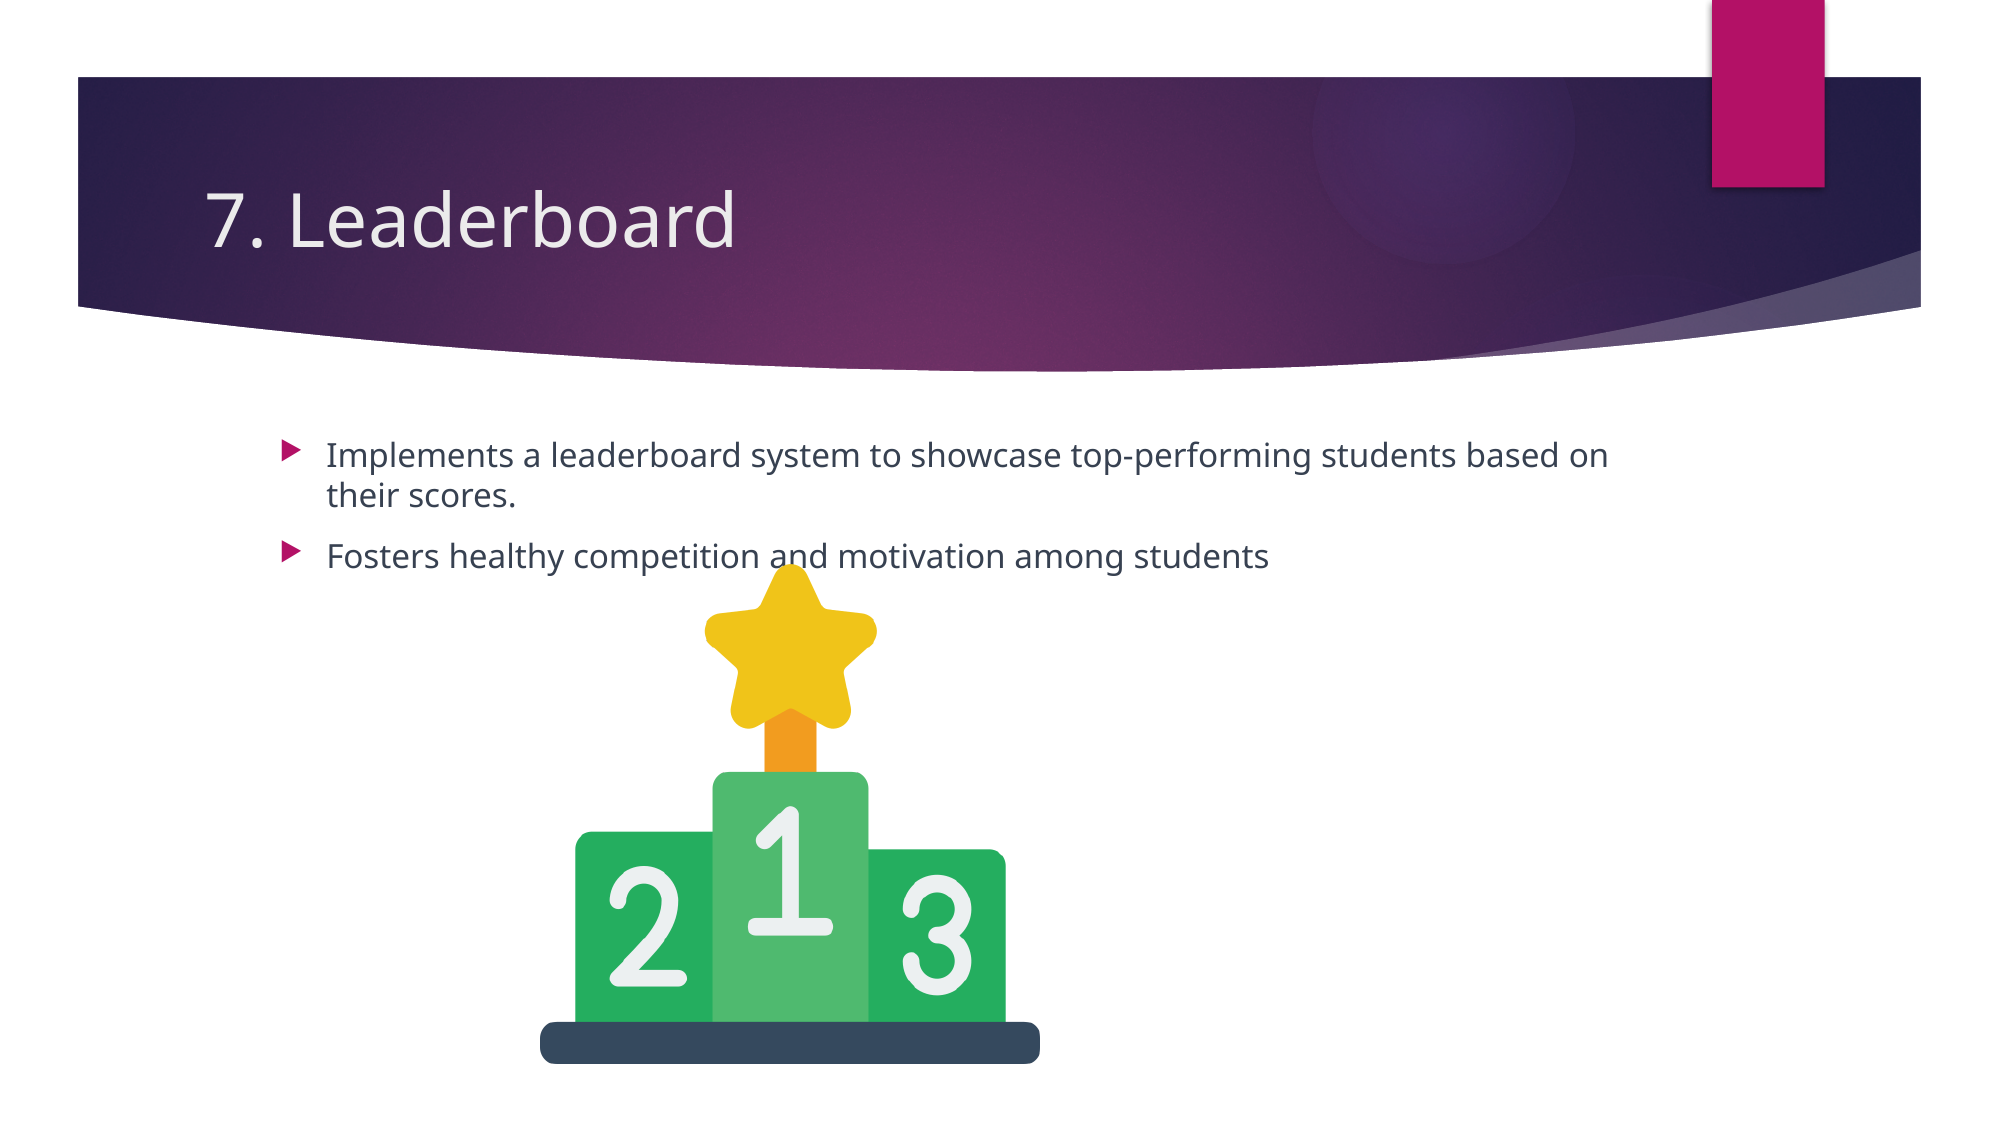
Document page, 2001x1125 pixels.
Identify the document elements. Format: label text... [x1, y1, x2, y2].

title 7. Leaderboard [189, 159, 1627, 276]
list Implements a leaderboard system to showcase top-performing students based on their scores. Fosters healthy competition and motivation among students [189, 427, 1638, 988]
picture [540, 564, 1040, 1064]
